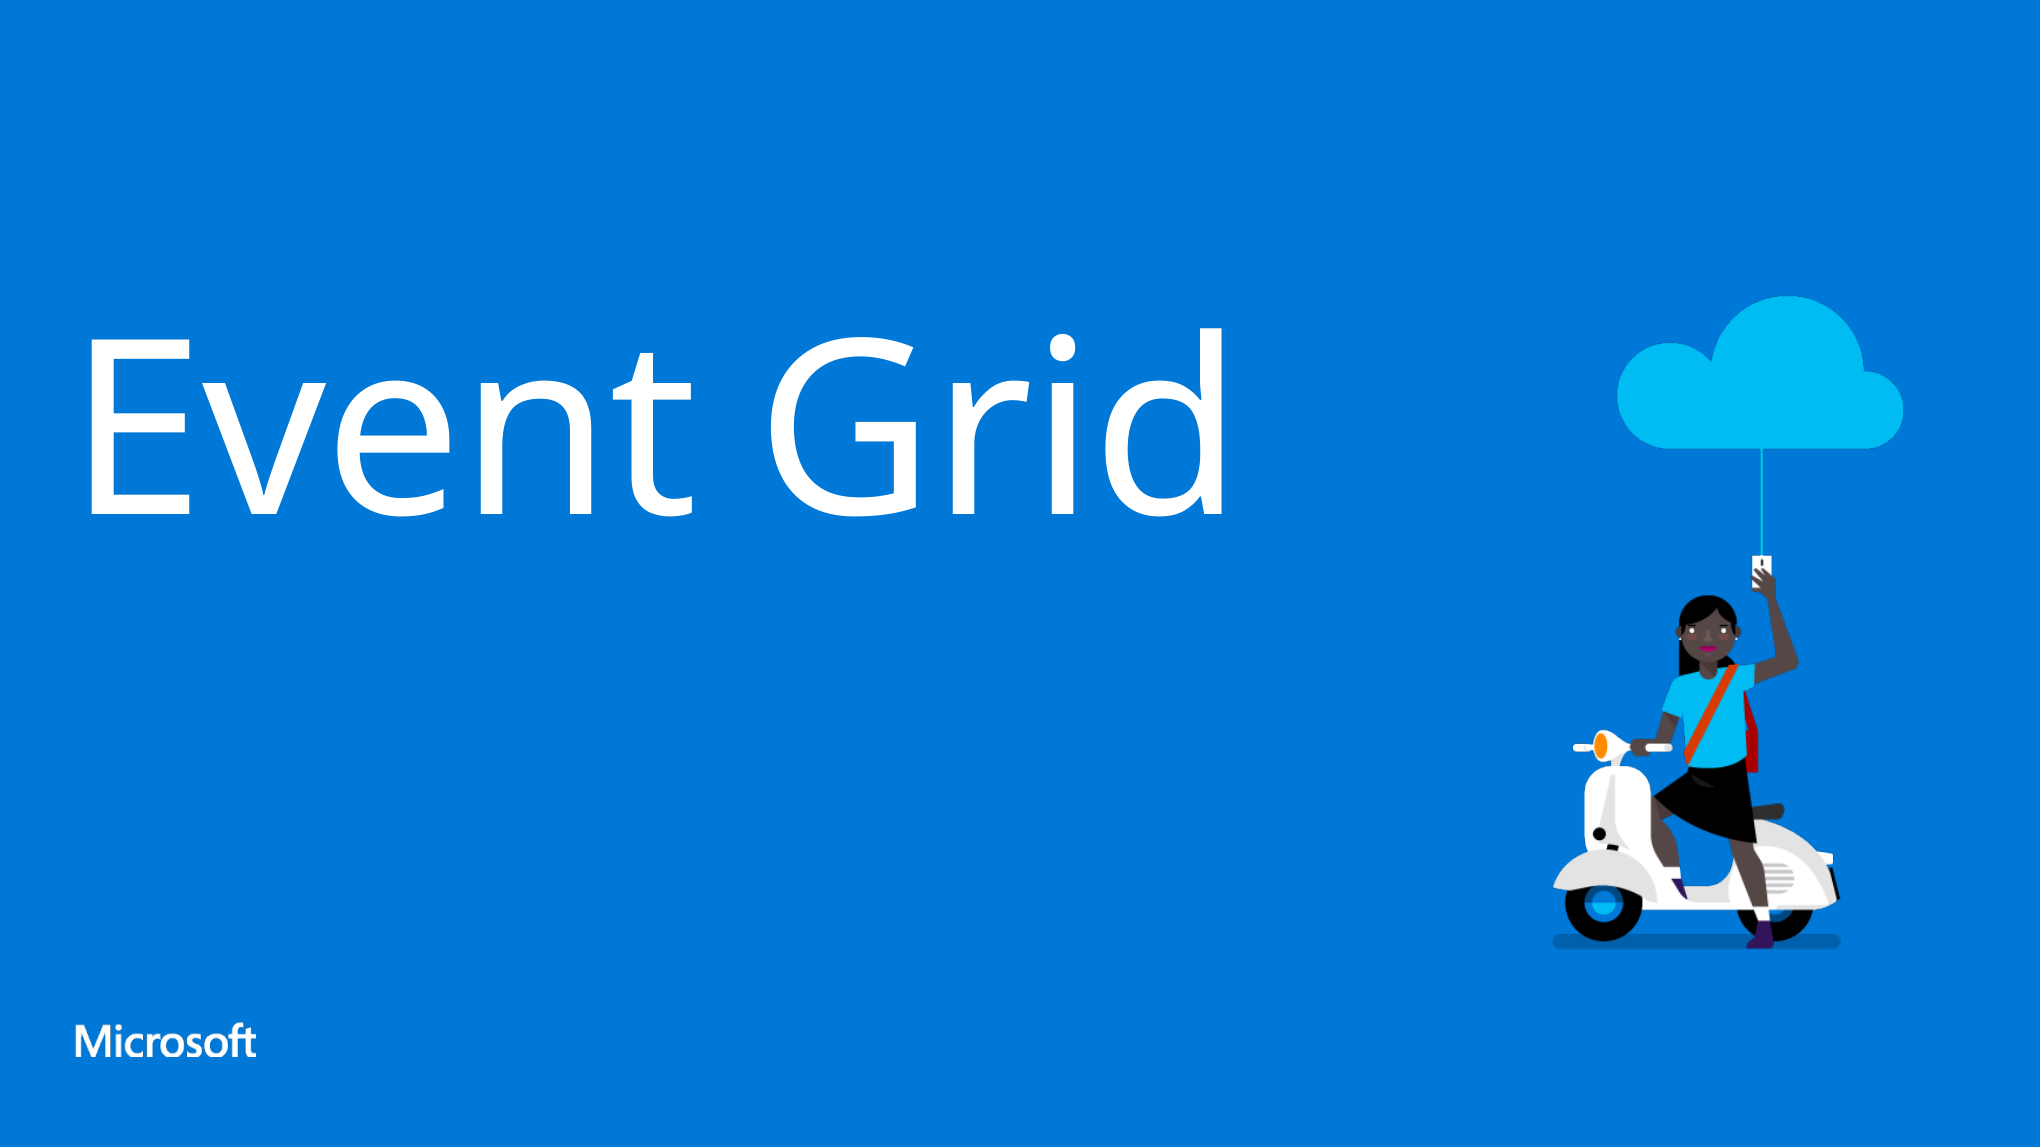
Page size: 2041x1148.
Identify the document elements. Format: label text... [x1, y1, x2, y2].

picture [75, 1022, 256, 1057]
title Event Grid [45, 288, 1366, 589]
picture [1440, 266, 1965, 972]
